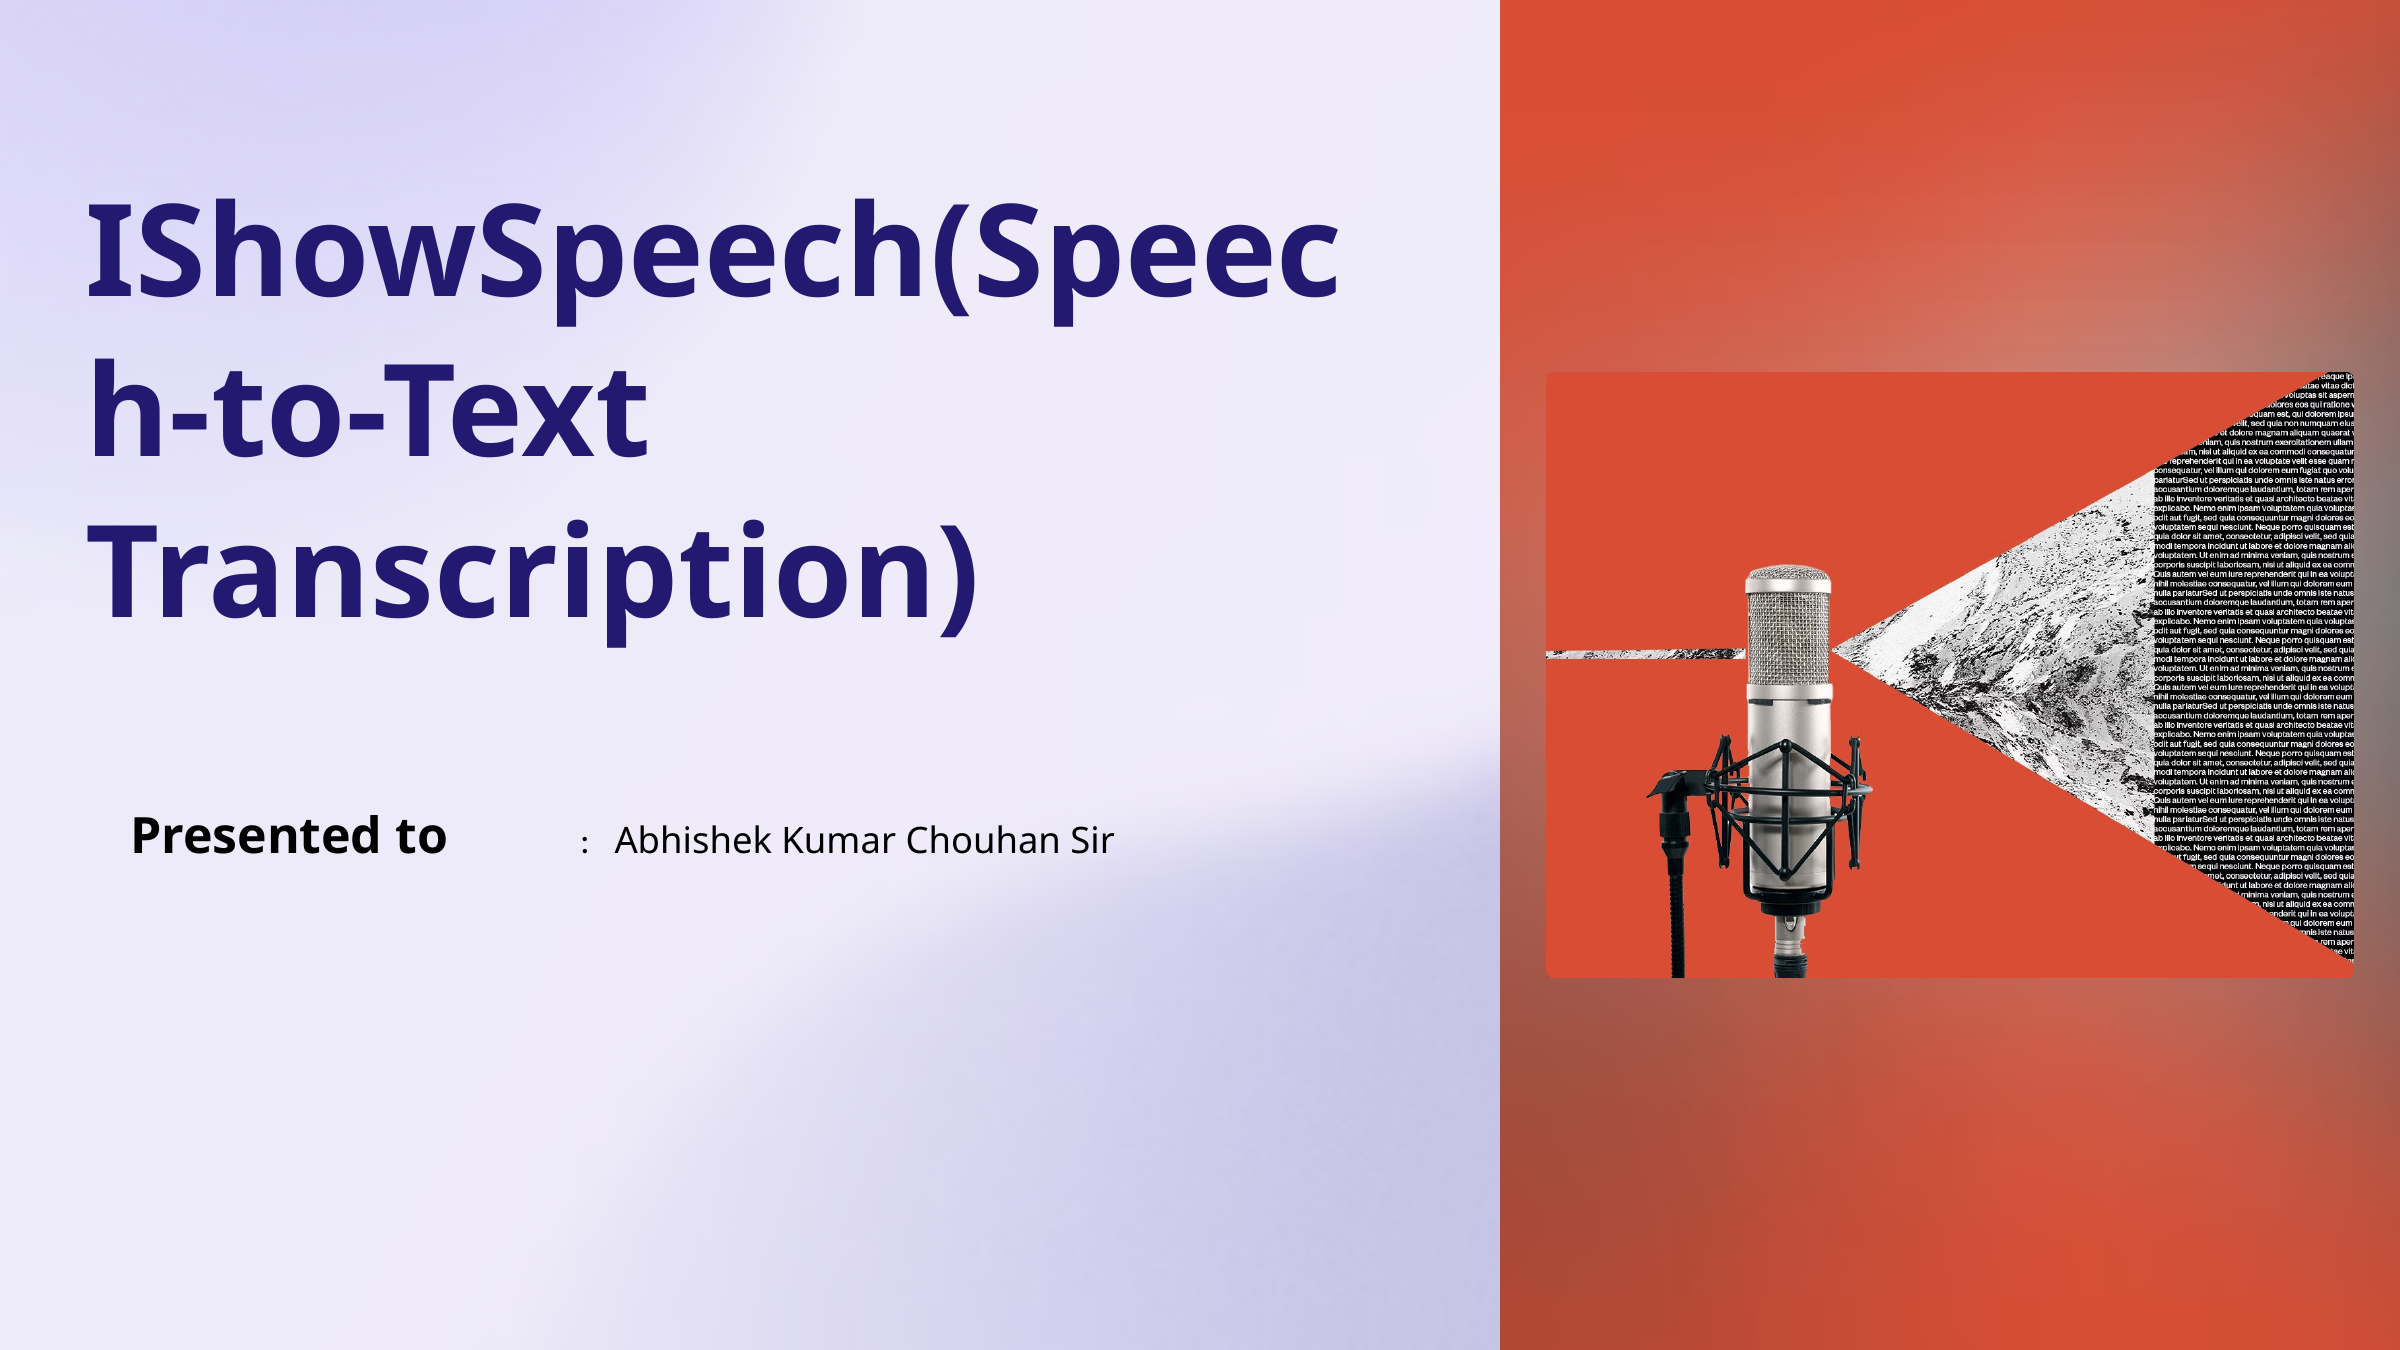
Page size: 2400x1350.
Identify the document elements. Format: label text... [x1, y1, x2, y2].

text_box IShowSpeech(Speech-to-Text Transcription) [85, 161, 1370, 748]
picture [1499, 0, 2400, 1350]
text_box Presented to : Abhishek Kumar Chouhan Sir [130, 803, 1370, 923]
